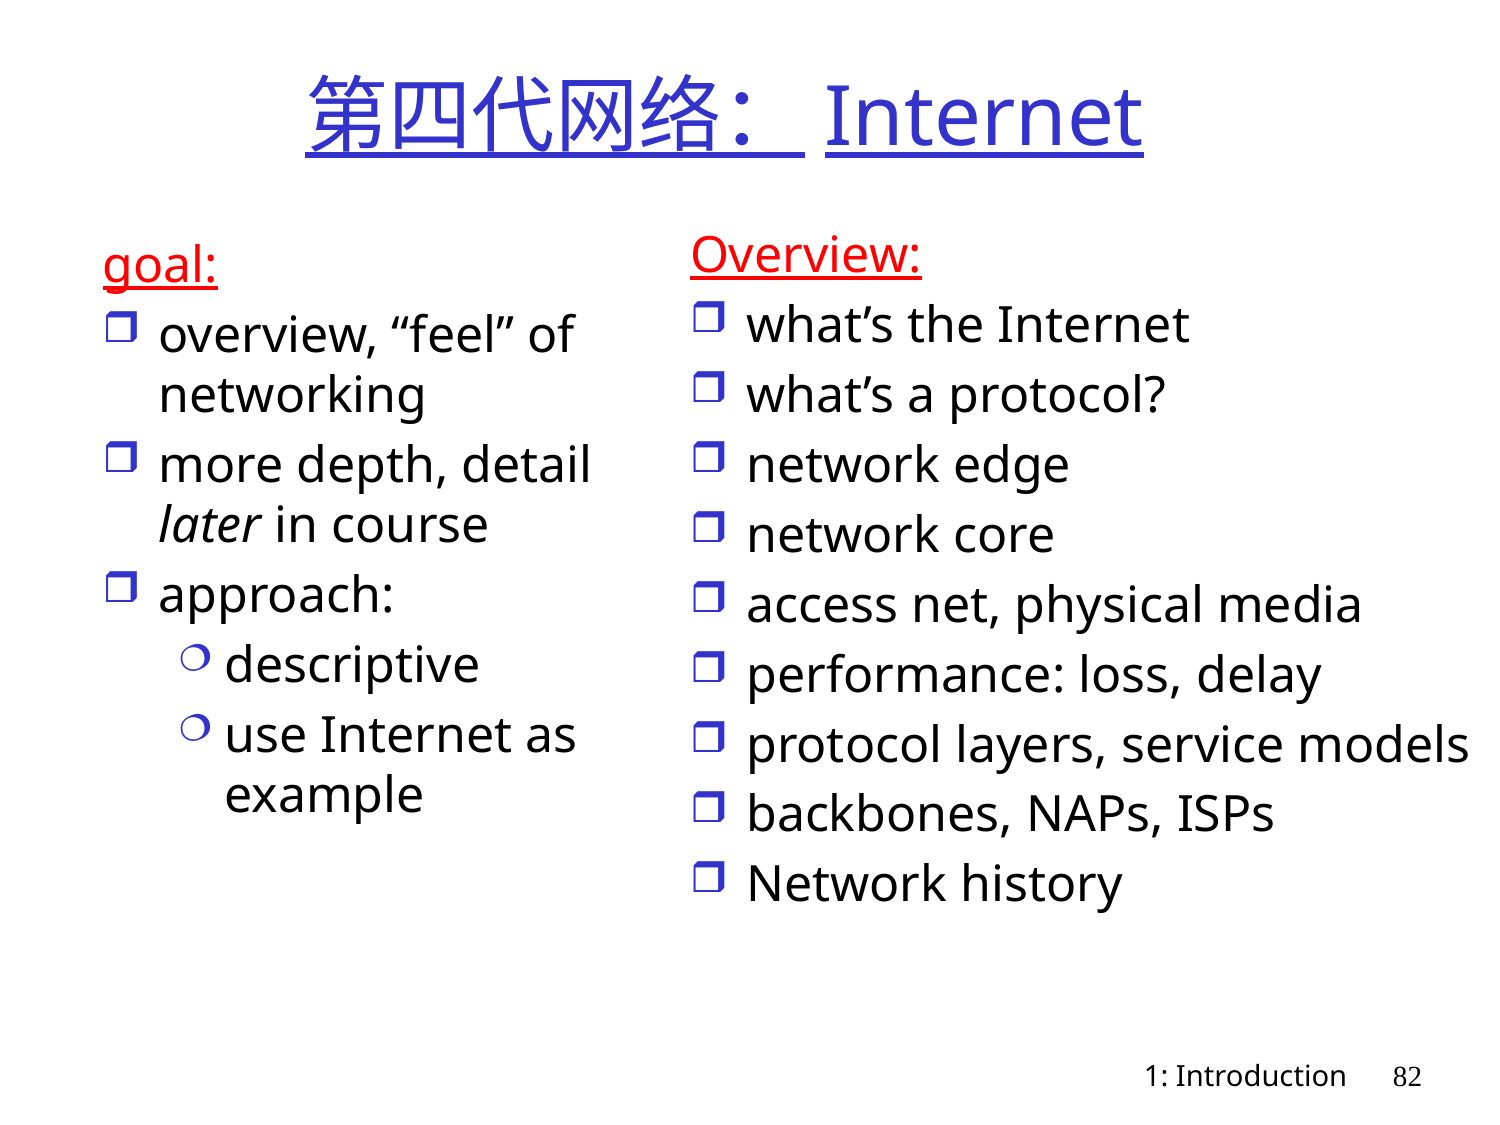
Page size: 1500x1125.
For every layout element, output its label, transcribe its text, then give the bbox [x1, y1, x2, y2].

footer 1: Introduction [887, 1049, 1362, 1125]
title 第四代网络：Internet [87, 18, 1363, 207]
list Overview: what’s the Internet what’s a protocol? network edge network core access net, physical media performance: loss, delay protocol layers, service models backbones, NAPs, ISPs Network history [675, 214, 1500, 1023]
list goal: overview, “feel” of networking more depth, detail later in course approach: descriptive use Internet as example [87, 224, 671, 1023]
slide_number 82 [1362, 1049, 1438, 1125]
